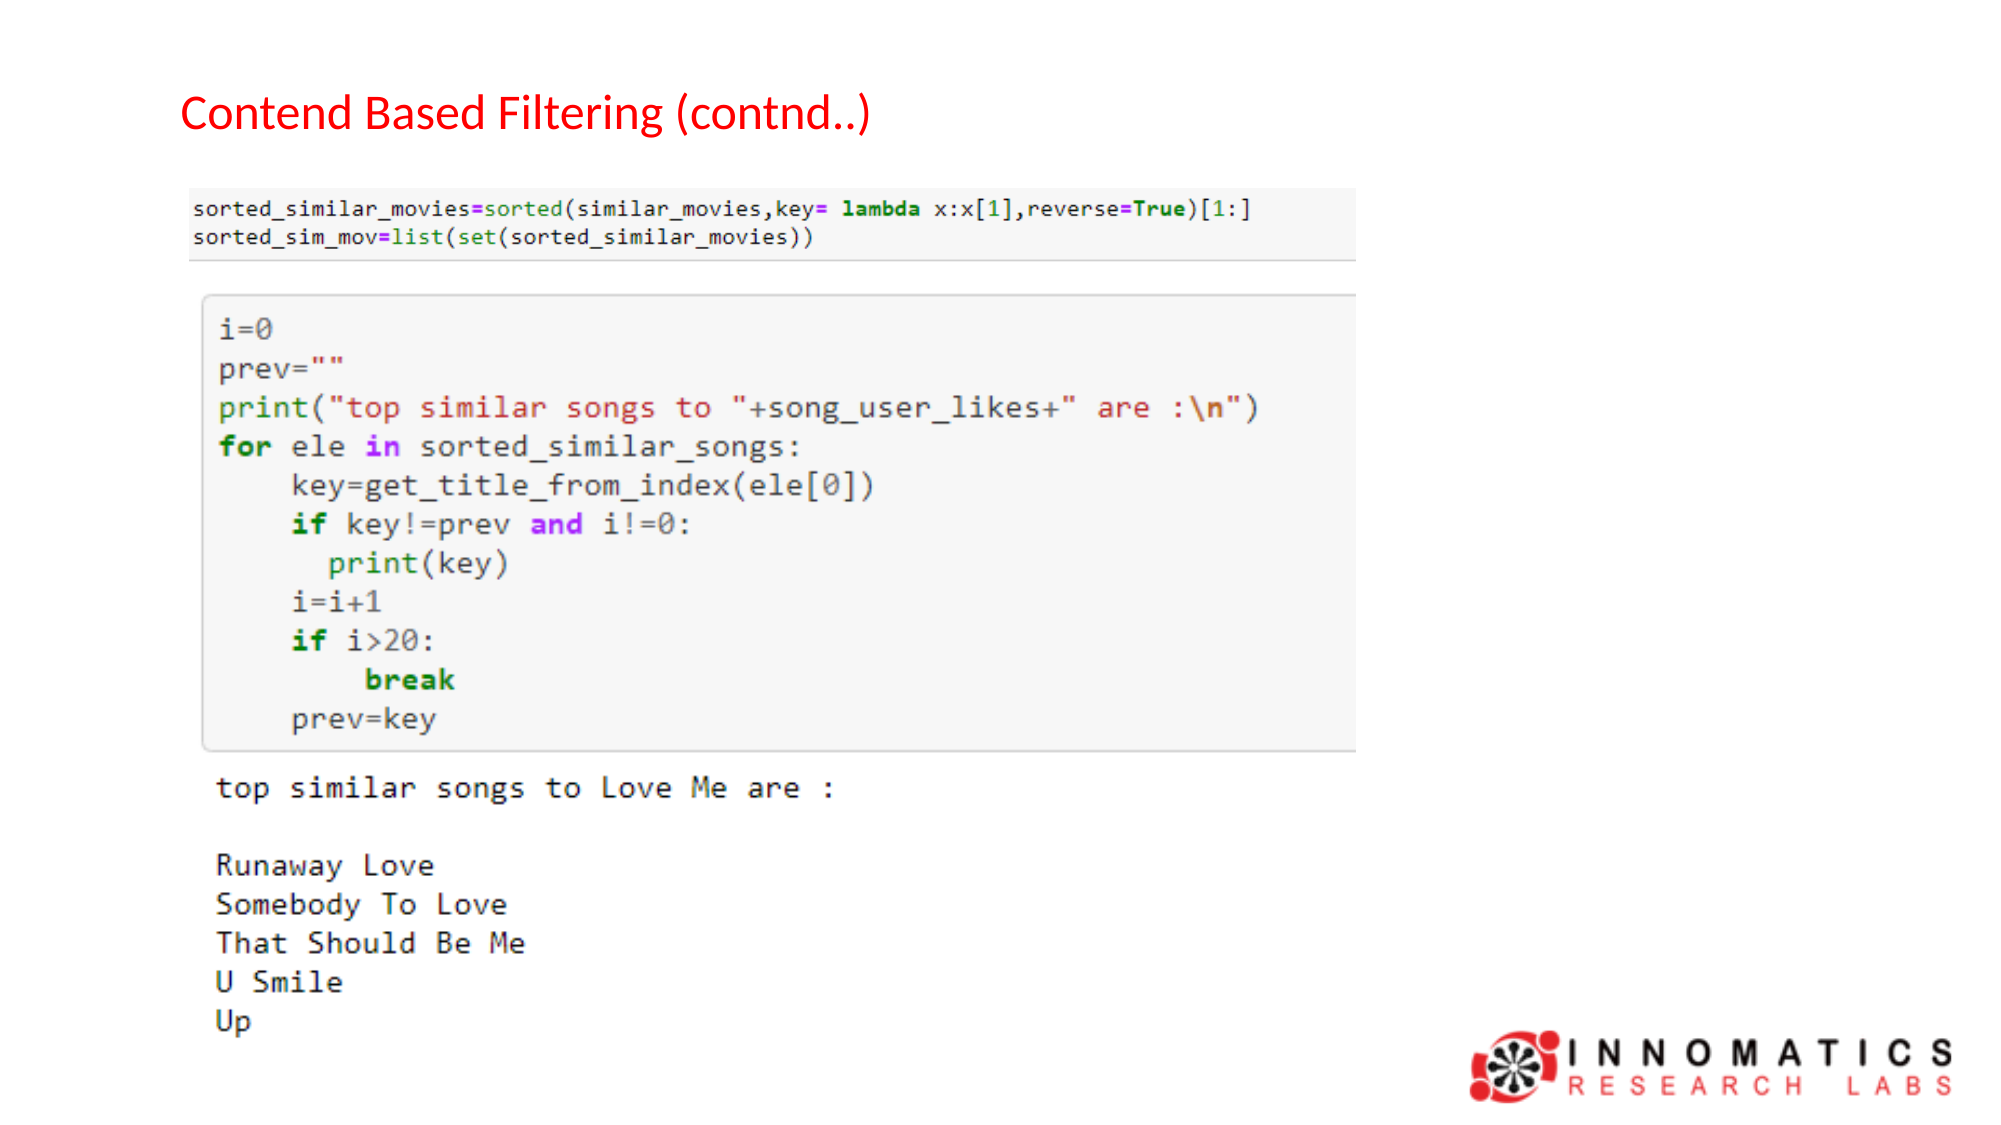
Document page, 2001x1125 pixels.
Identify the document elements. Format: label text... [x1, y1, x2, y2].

picture [189, 188, 1356, 1077]
text_box Contend Based Filtering (contnd..) [165, 72, 894, 148]
picture [1445, 1014, 1975, 1125]
